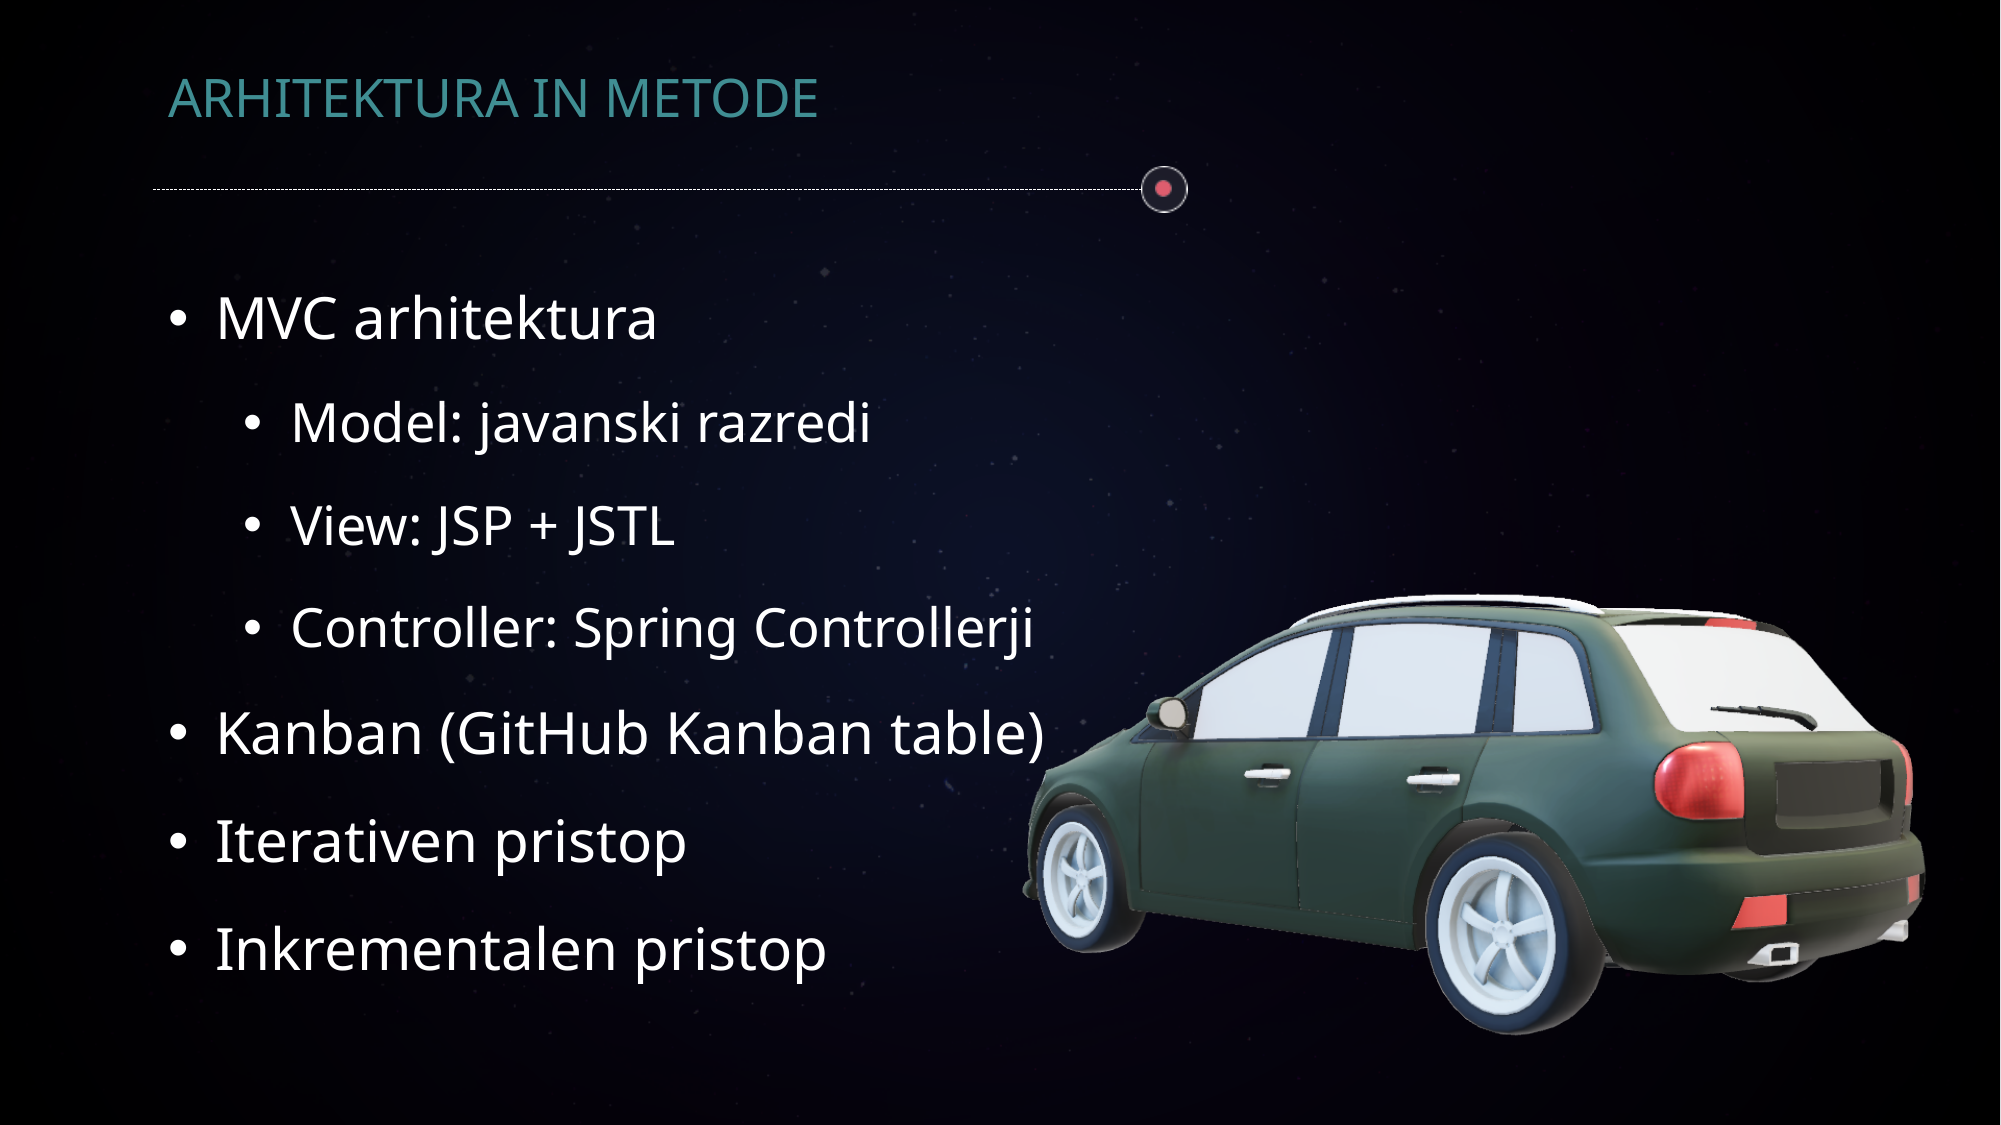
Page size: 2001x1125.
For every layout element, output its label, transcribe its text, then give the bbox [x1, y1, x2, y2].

title ARHITEKTURA IN METODE [153, 58, 1654, 140]
subtitle MVC arhitektura Model: javanski razredi View: JSP + JSTL Controller: Spring Controllerji Kanban (GitHub Kanban table) Iterativen pristop Inkrementalen pristop [153, 262, 1116, 1037]
picture [75, 0, 1932, 1125]
